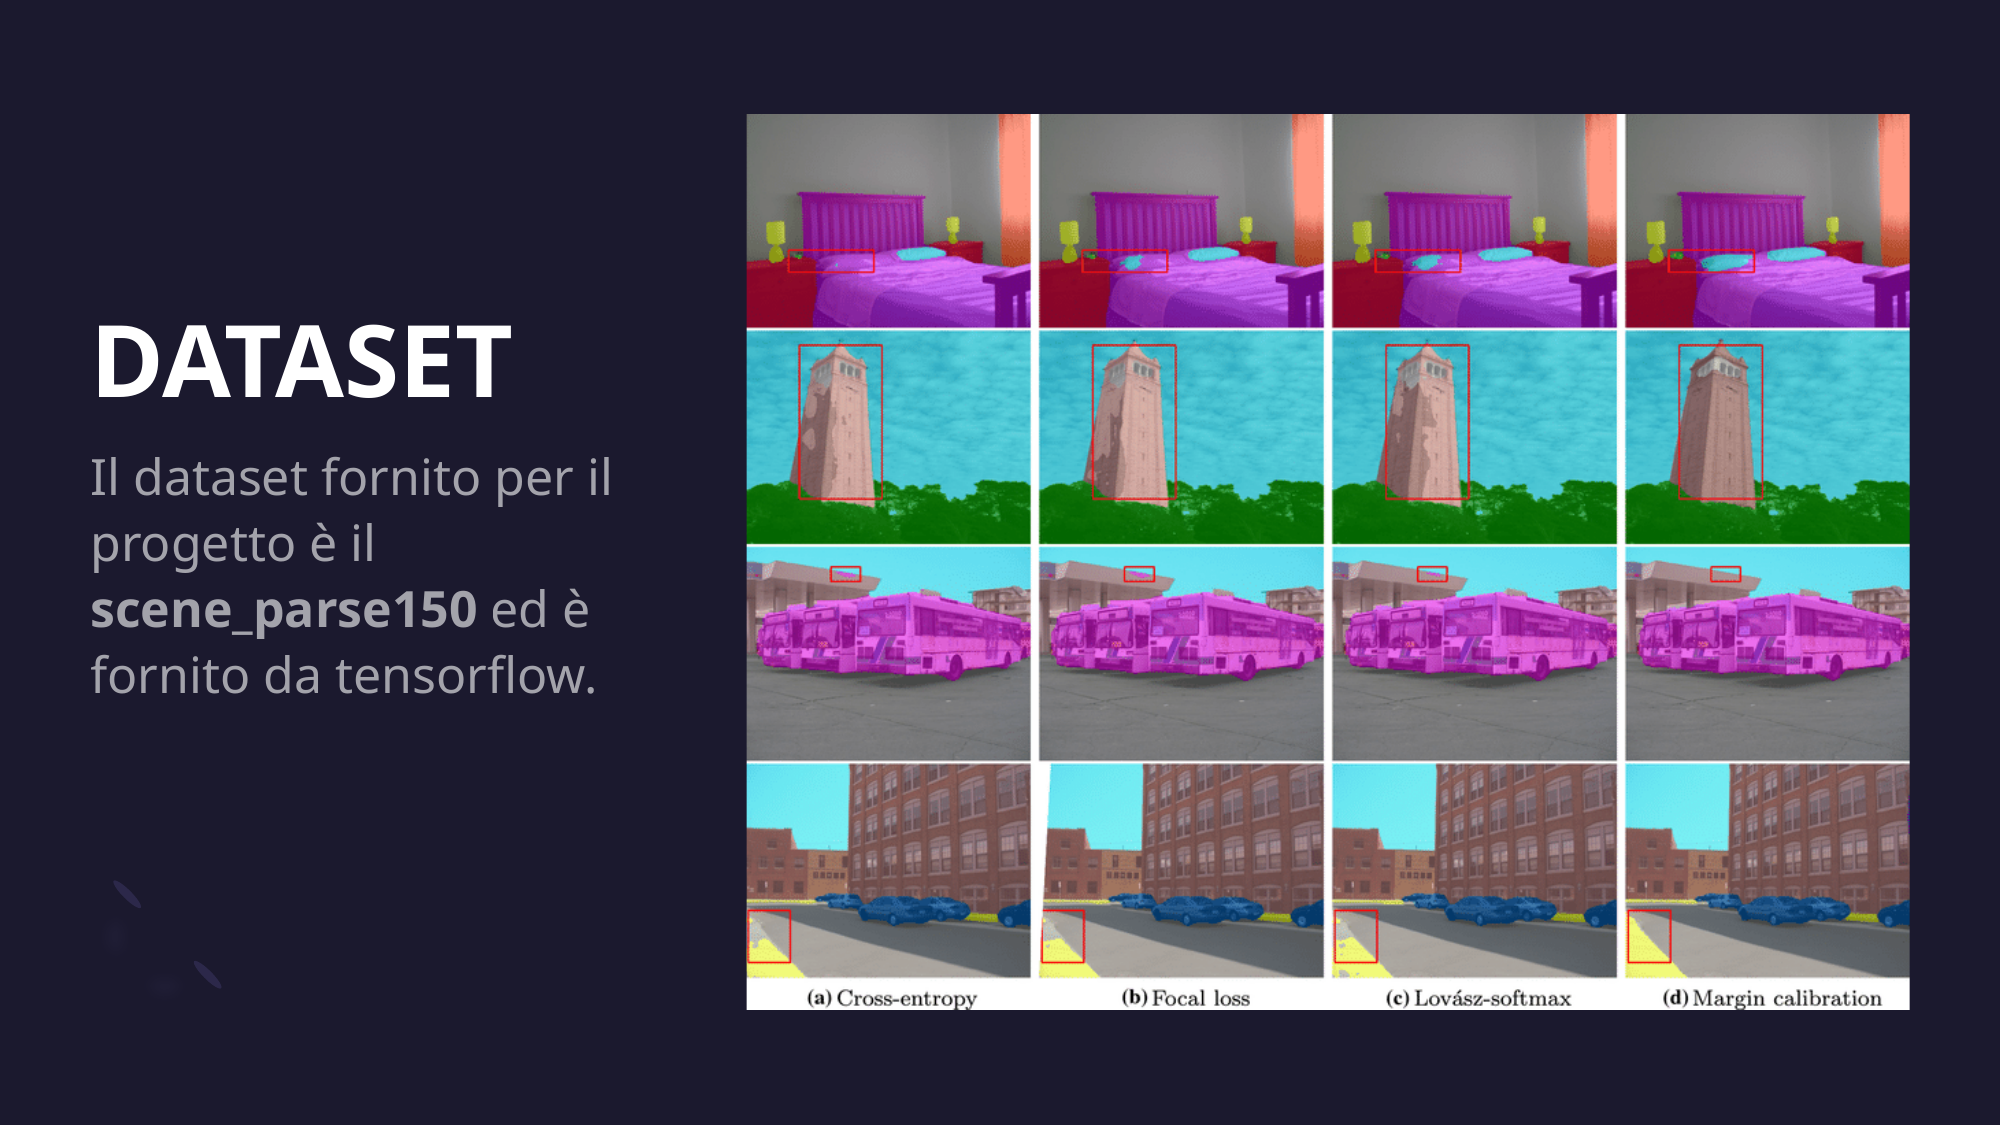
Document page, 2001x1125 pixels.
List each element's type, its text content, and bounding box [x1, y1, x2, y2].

title DATASET [90, 90, 676, 418]
list Il dataset fornito per il progetto è il scene_parse150 ed è fornito da tensorflow. [90, 439, 676, 1000]
picture [746, 114, 1910, 1010]
